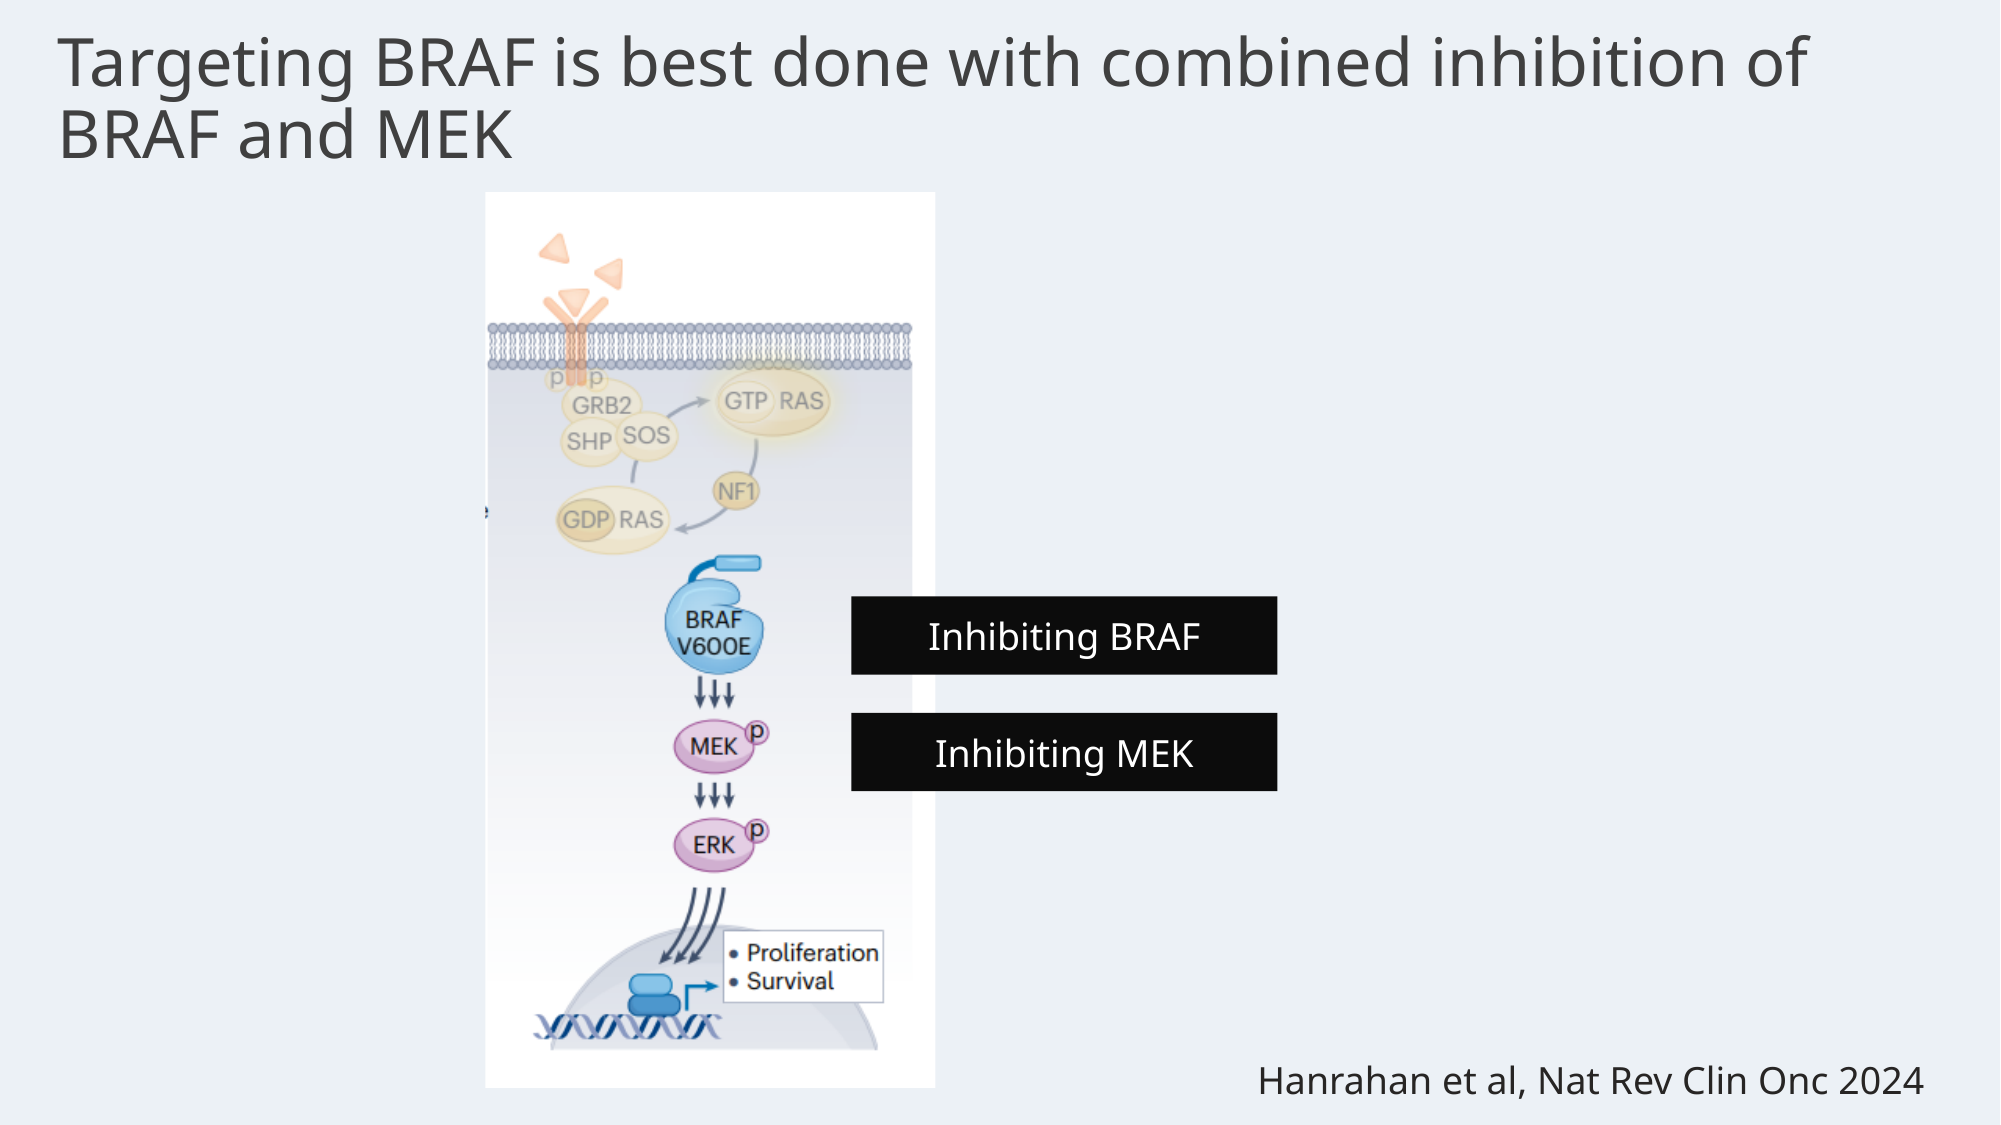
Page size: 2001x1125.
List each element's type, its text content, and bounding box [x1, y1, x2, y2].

picture [485, 192, 936, 1088]
text_box Inhibiting BRAF [936, 595, 1278, 676]
text_box Hanrahan et al, Nat Rev Clin Onc 2024 [1242, 1049, 1940, 1110]
title Targeting BRAF is best done with combined inhibition of BRAF and MEK [57, 27, 1889, 174]
text_box Inhibiting MEK [936, 712, 1278, 792]
